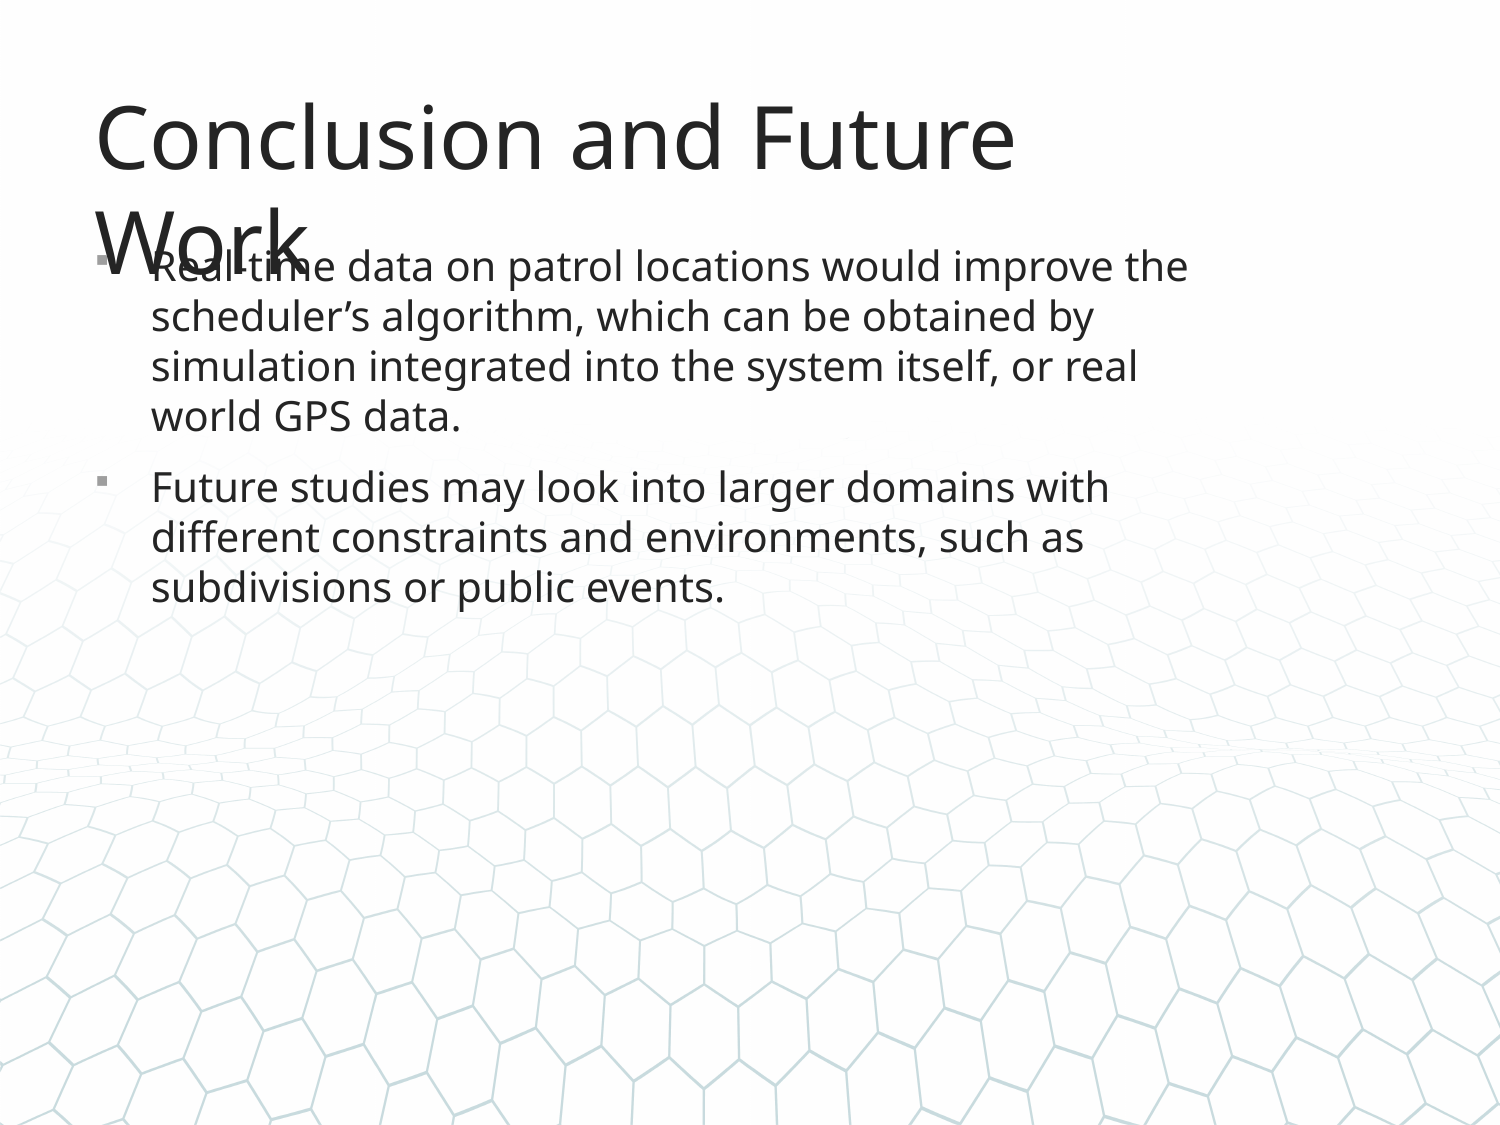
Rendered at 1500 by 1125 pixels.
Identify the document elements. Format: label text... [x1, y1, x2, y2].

picture [0, 0, 1500, 1125]
title Conclusion and Future Work [79, 74, 1237, 193]
list Real-time data on patrol locations would improve the scheduler’s algorithm, which can be obtained by simulation integrated into the system itself, or real world GPS data. Future studies may look into larger domains with different constraints and environments, such as subdivisions or public events. [79, 232, 1237, 1025]
